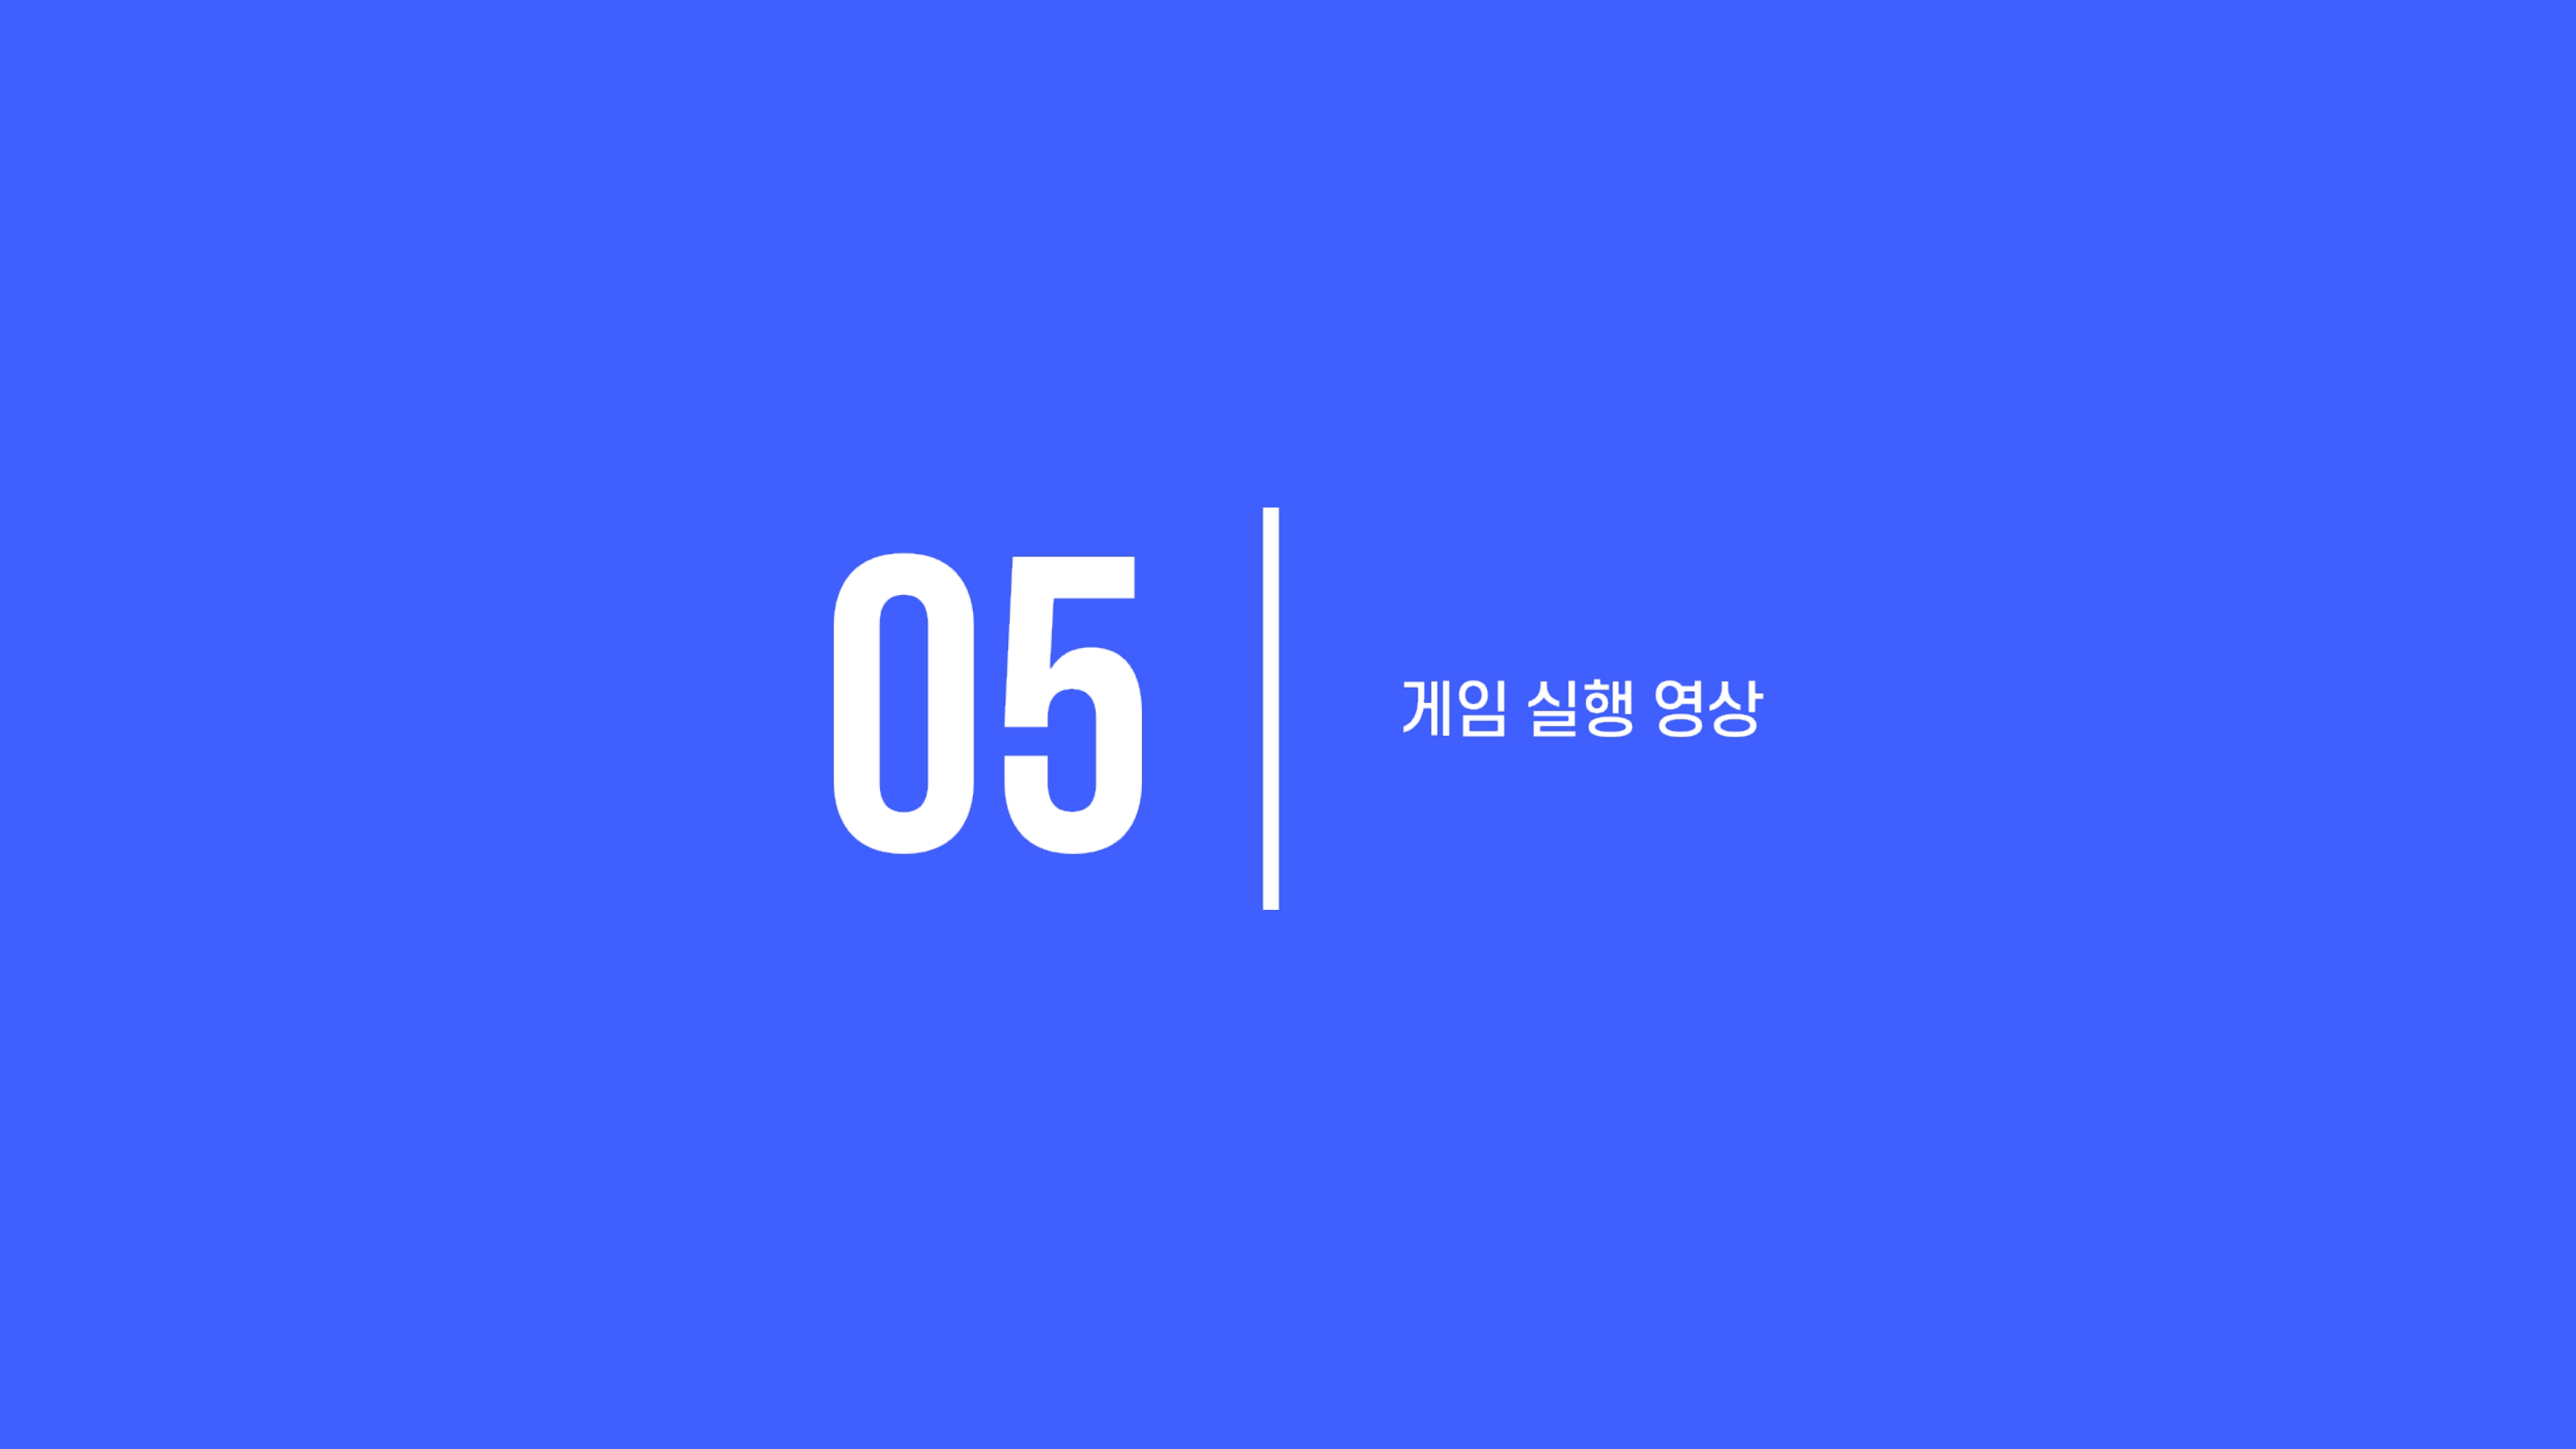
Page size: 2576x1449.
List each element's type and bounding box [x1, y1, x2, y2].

text_box [1069, 676, 1473, 742]
picture [688, 367, 1791, 1044]
